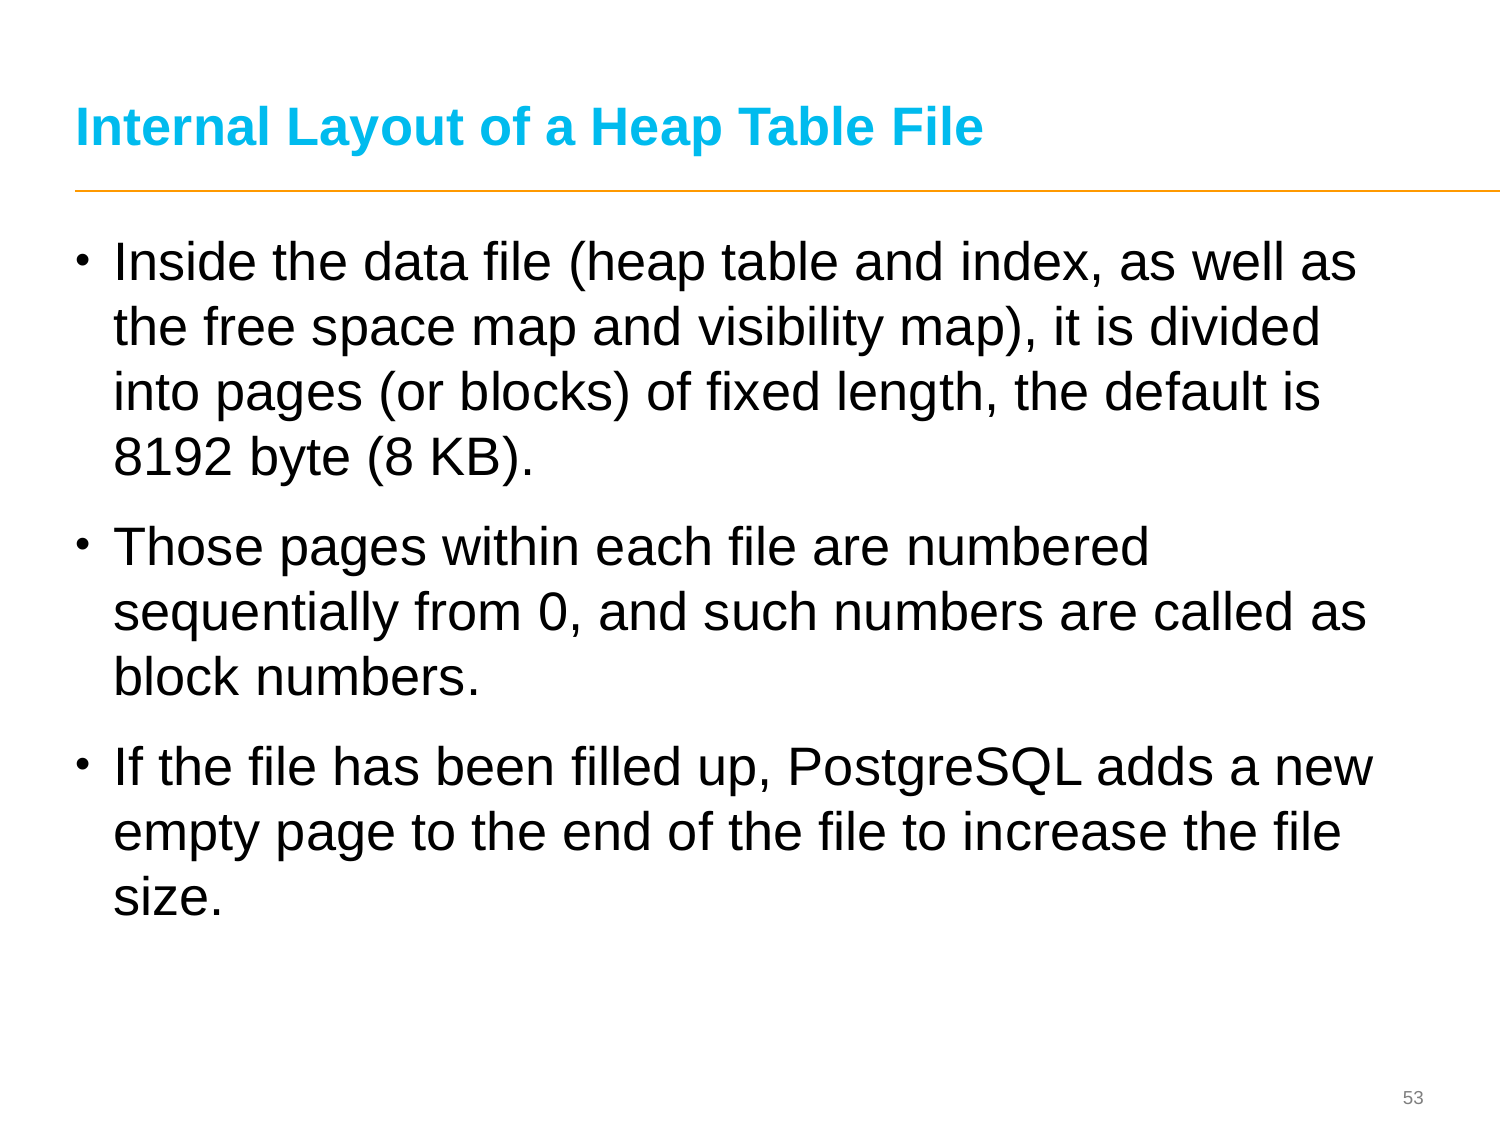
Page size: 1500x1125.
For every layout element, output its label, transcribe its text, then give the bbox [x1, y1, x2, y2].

title Internal Layout of a Heap Table File [75, 27, 1422, 157]
list Inside the data file (heap table and index, as well as the free space map and visibility map), it is divided into pages (or blocks) of fixed length, the default is 8192 byte (8 KB). Those pages within each file are numbered sequentially from 0, and such numbers are called as block numbers. If the file has been filled up, PostgreSQL adds a new empty page to the end of the file to increase the file size. [75, 226, 1425, 1018]
